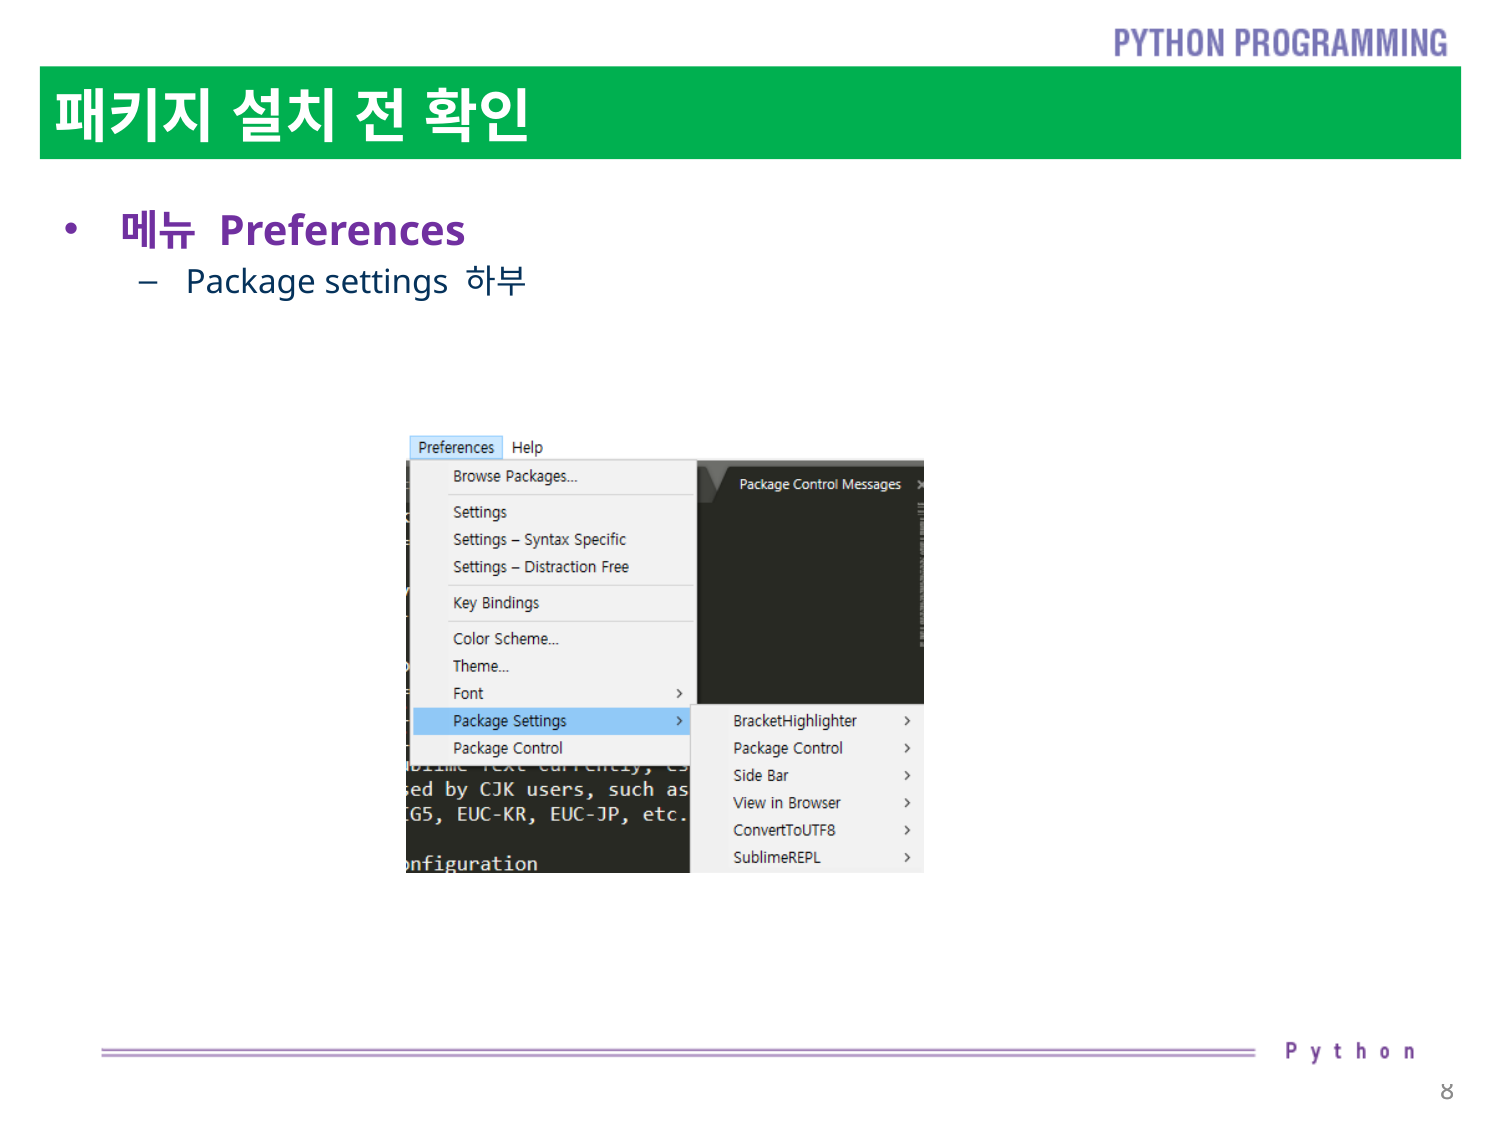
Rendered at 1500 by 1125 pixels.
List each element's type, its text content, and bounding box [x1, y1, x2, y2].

title 패키지 설치 전 확인 [39, 76, 1444, 152]
picture [18, 1020, 1483, 1084]
picture [1106, 13, 1462, 66]
slide_number 8 [1119, 1071, 1470, 1112]
list 메뉴 Preferences Package settings 하부 [48, 195, 1461, 1041]
picture [406, 432, 924, 874]
